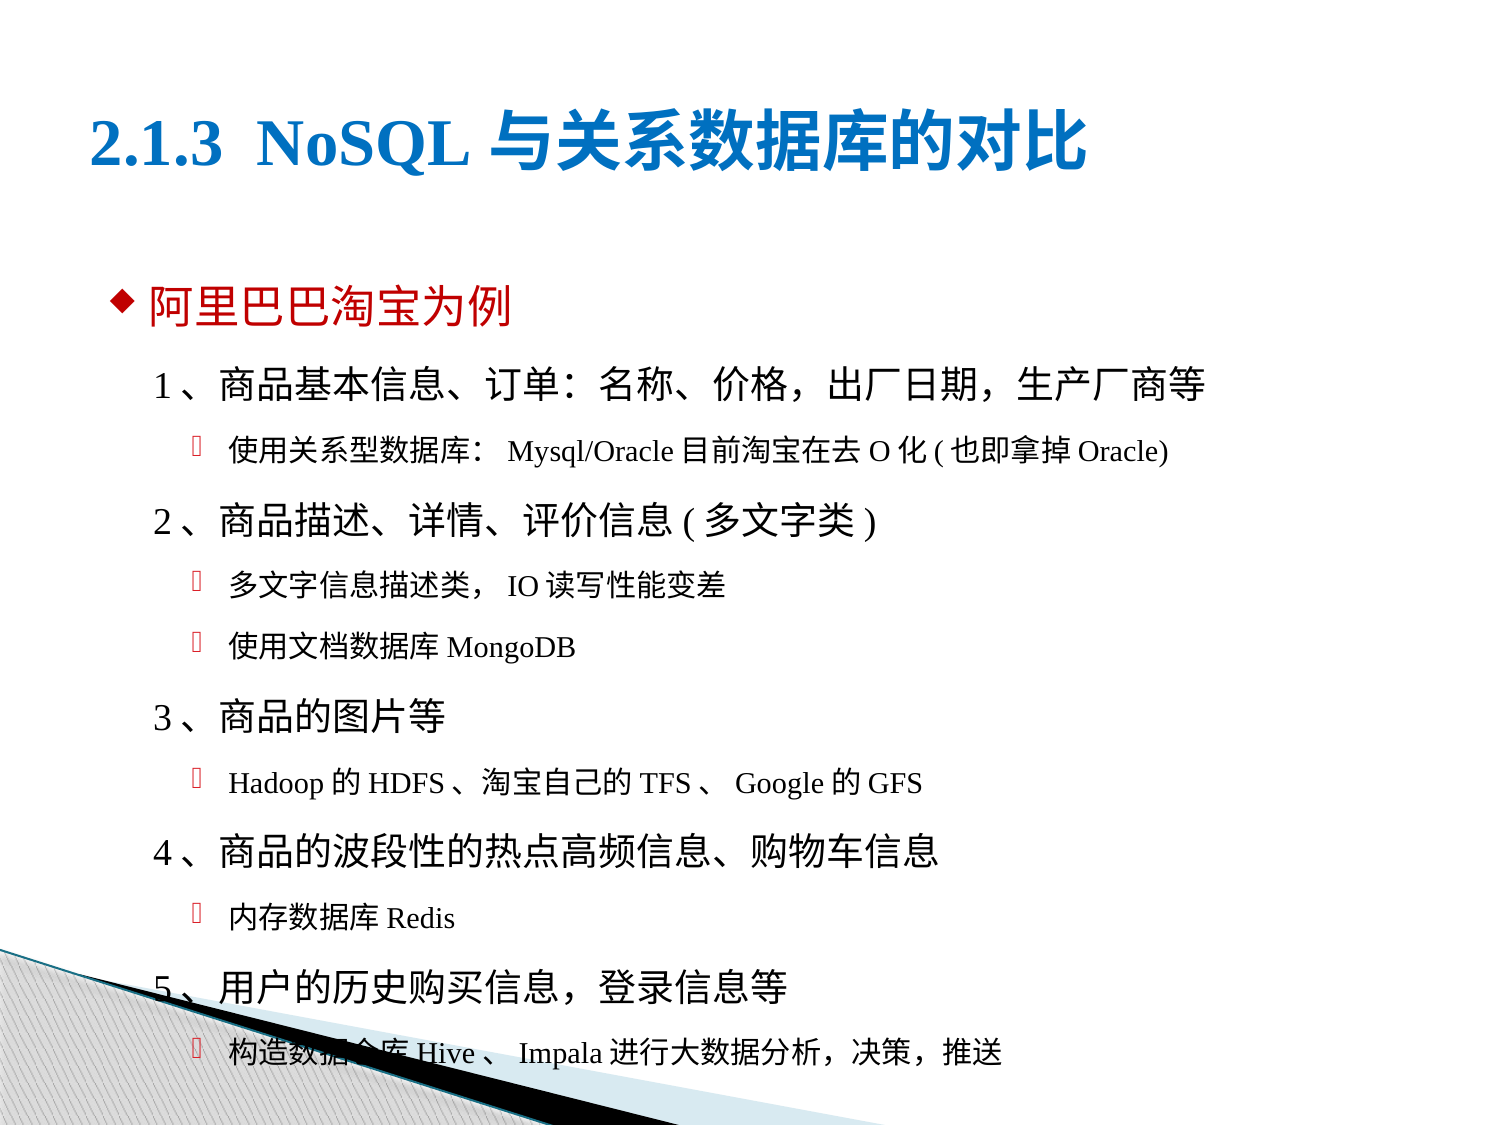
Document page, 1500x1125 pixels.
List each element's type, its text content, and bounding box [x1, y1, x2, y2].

title 2.1.3 NoSQL与关系数据库的对比 [75, 45, 1400, 233]
list 阿里巴巴淘宝为例 1、商品基本信息、订单：名称、价格，出厂日期，生产厂商等 使用关系型数据库：Mysql/Oracle目前淘宝在去O化(也即拿掉Oracle) 2、商品描述、详情、评价信息(多文字类) 多文字信息描述类，IO读写性能变差 使用文档数据库MongoDB 3、商品的图片等 Hadoop的HDFS、淘宝自己的TFS、Google的GFS 4、商品的波段性的热点高频信息、购物车信息 内存数据库Redis 5、用户的历史购买信息，登录信息等 构造数据仓库Hive、Impala进行大数据分析，决策，推送 [75, 243, 1425, 1083]
